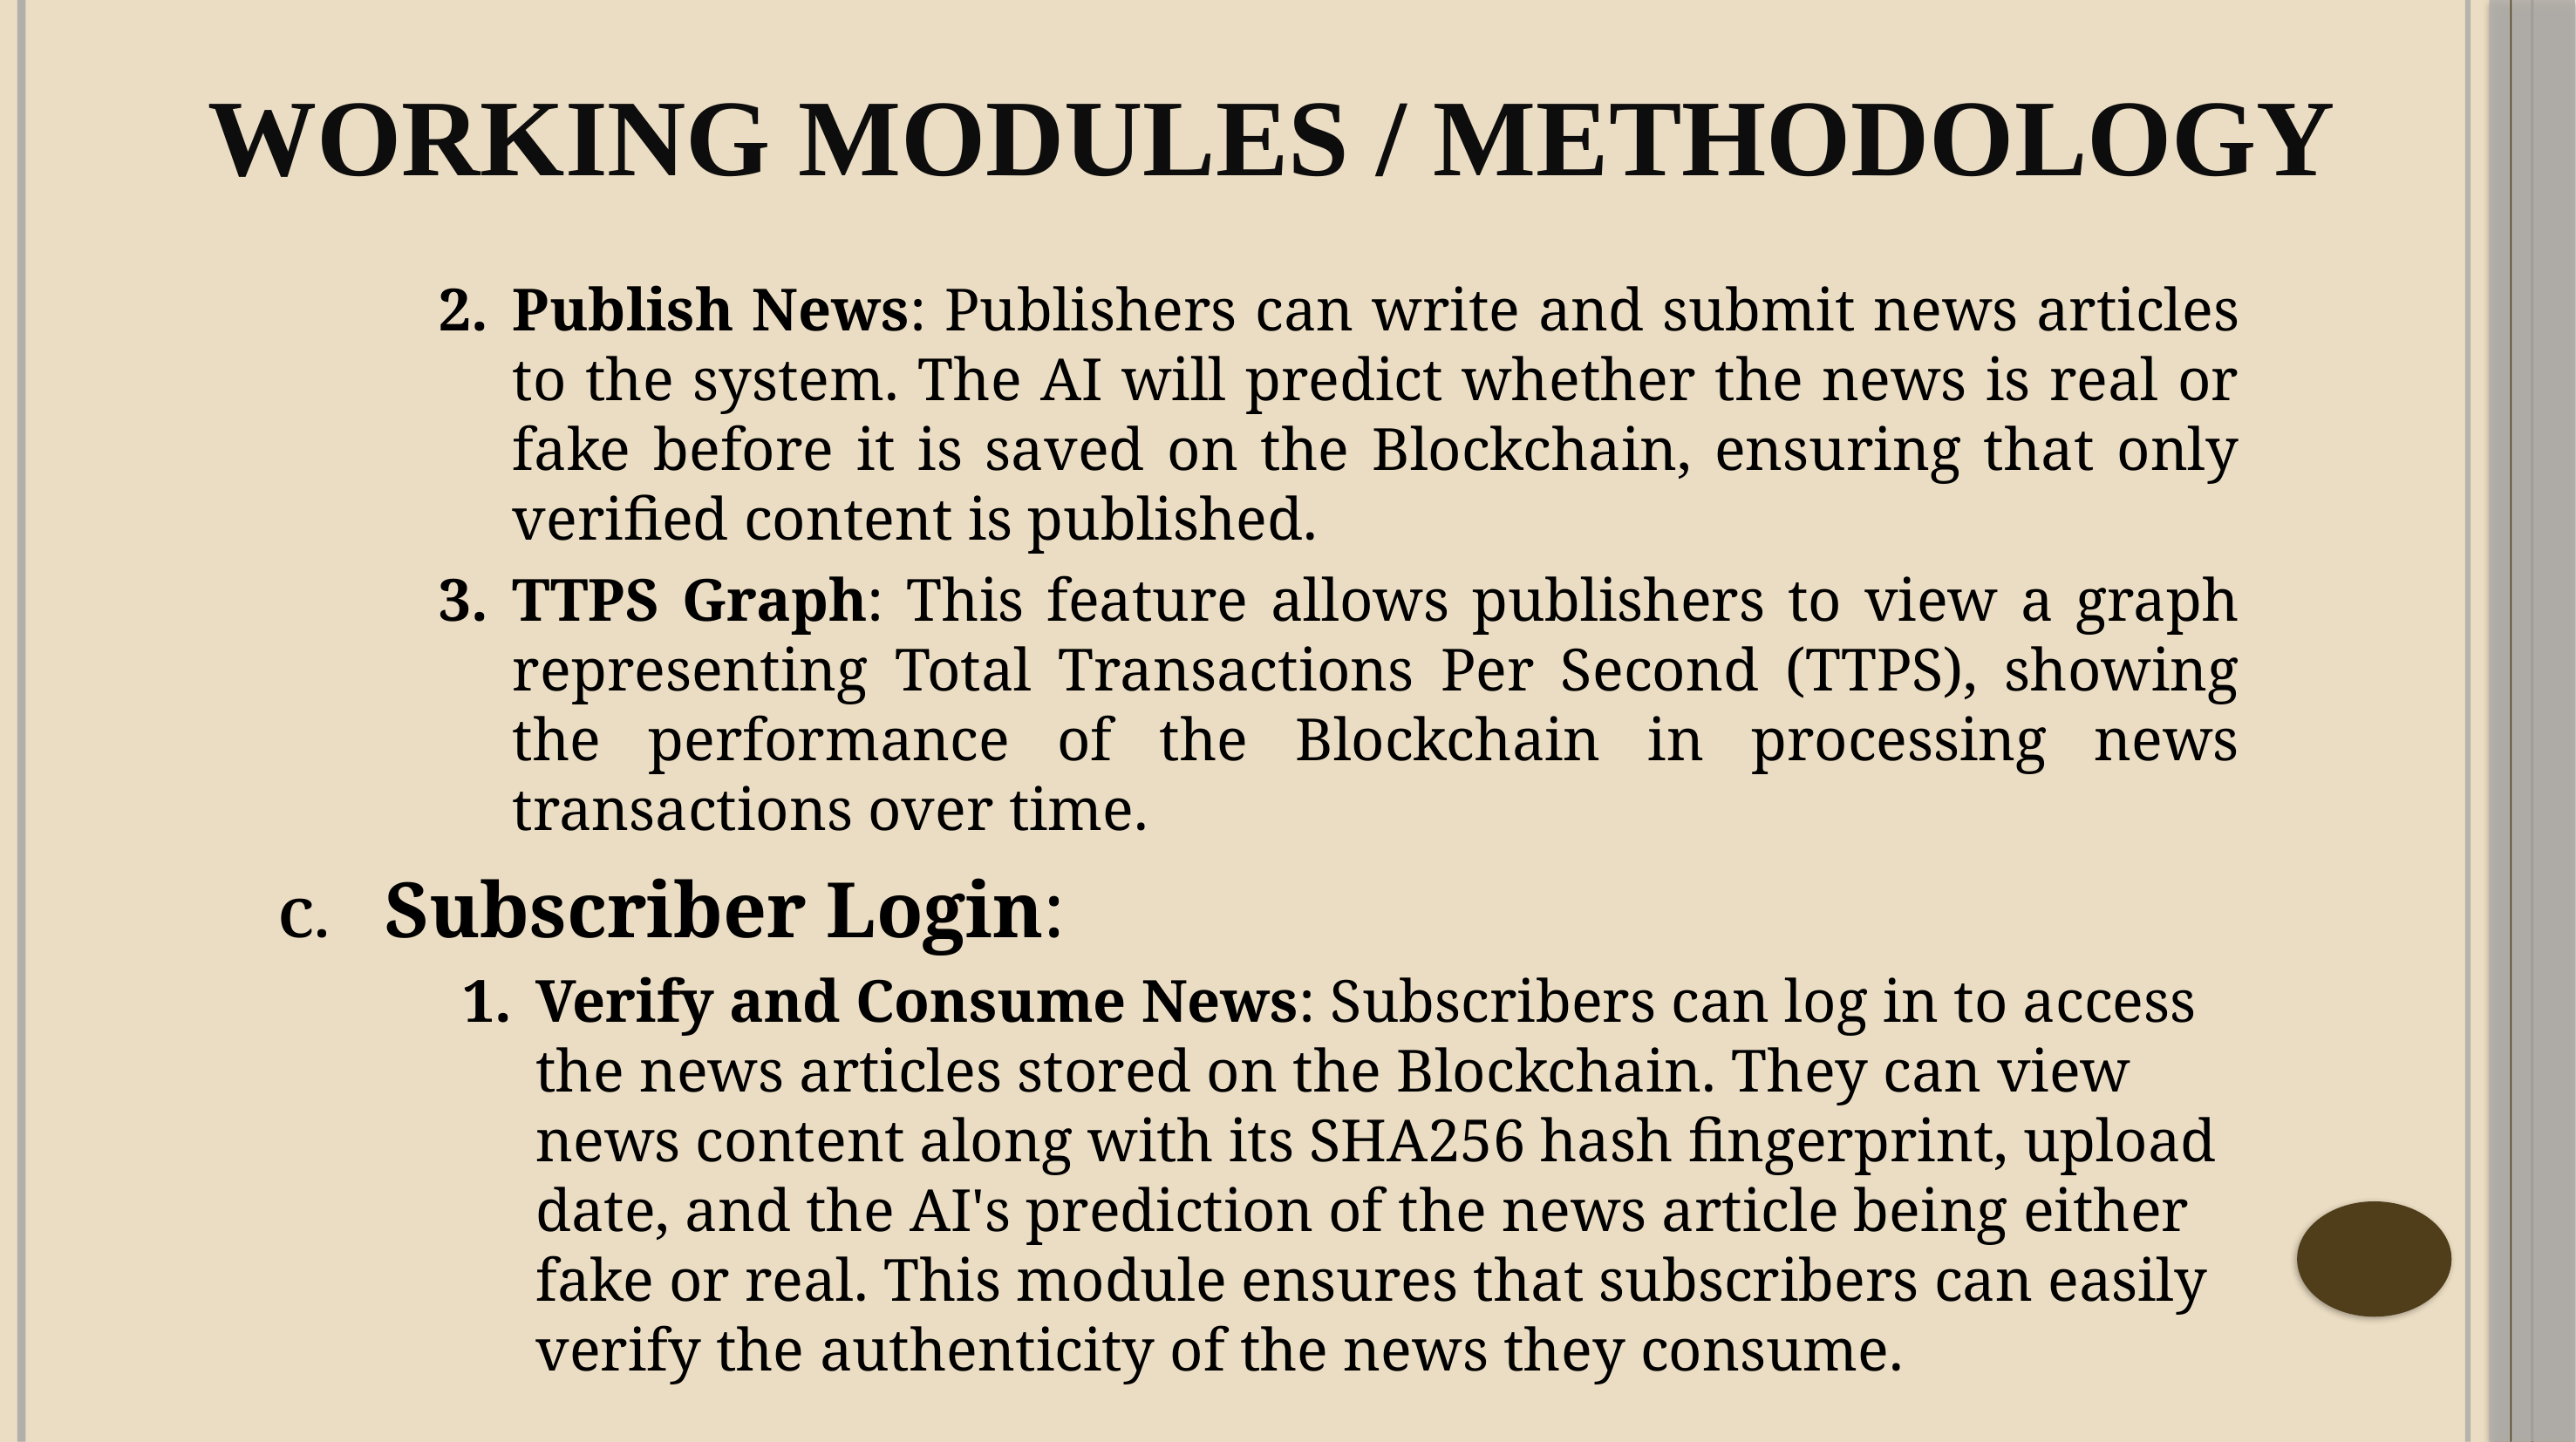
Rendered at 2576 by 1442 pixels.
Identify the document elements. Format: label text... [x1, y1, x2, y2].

list Publish News: Publishers can write and submit news articles to the system. The AI will predict whether the news is real or fake before it is saved on the Blockchain, ensuring that only verified content is published. TTPS Graph: This feature allows publishers to view a graph representing Total Transactions Per Second (TTPS), showing the performance of the Blockchain in processing news transactions over time. Subscriber Login: Verify and Consume News: Subscribers can log in to access the news articles stored on the Blockchain. They can view news content along with its SHA256 hash fingerprint, upload date, and the AI's prediction of the news article being either fake or real. This module ensures that subscribers can easily verify the authenticity of the news they consume. [255, 261, 2264, 1298]
title Working Modules / Methodology [161, 50, 2406, 209]
